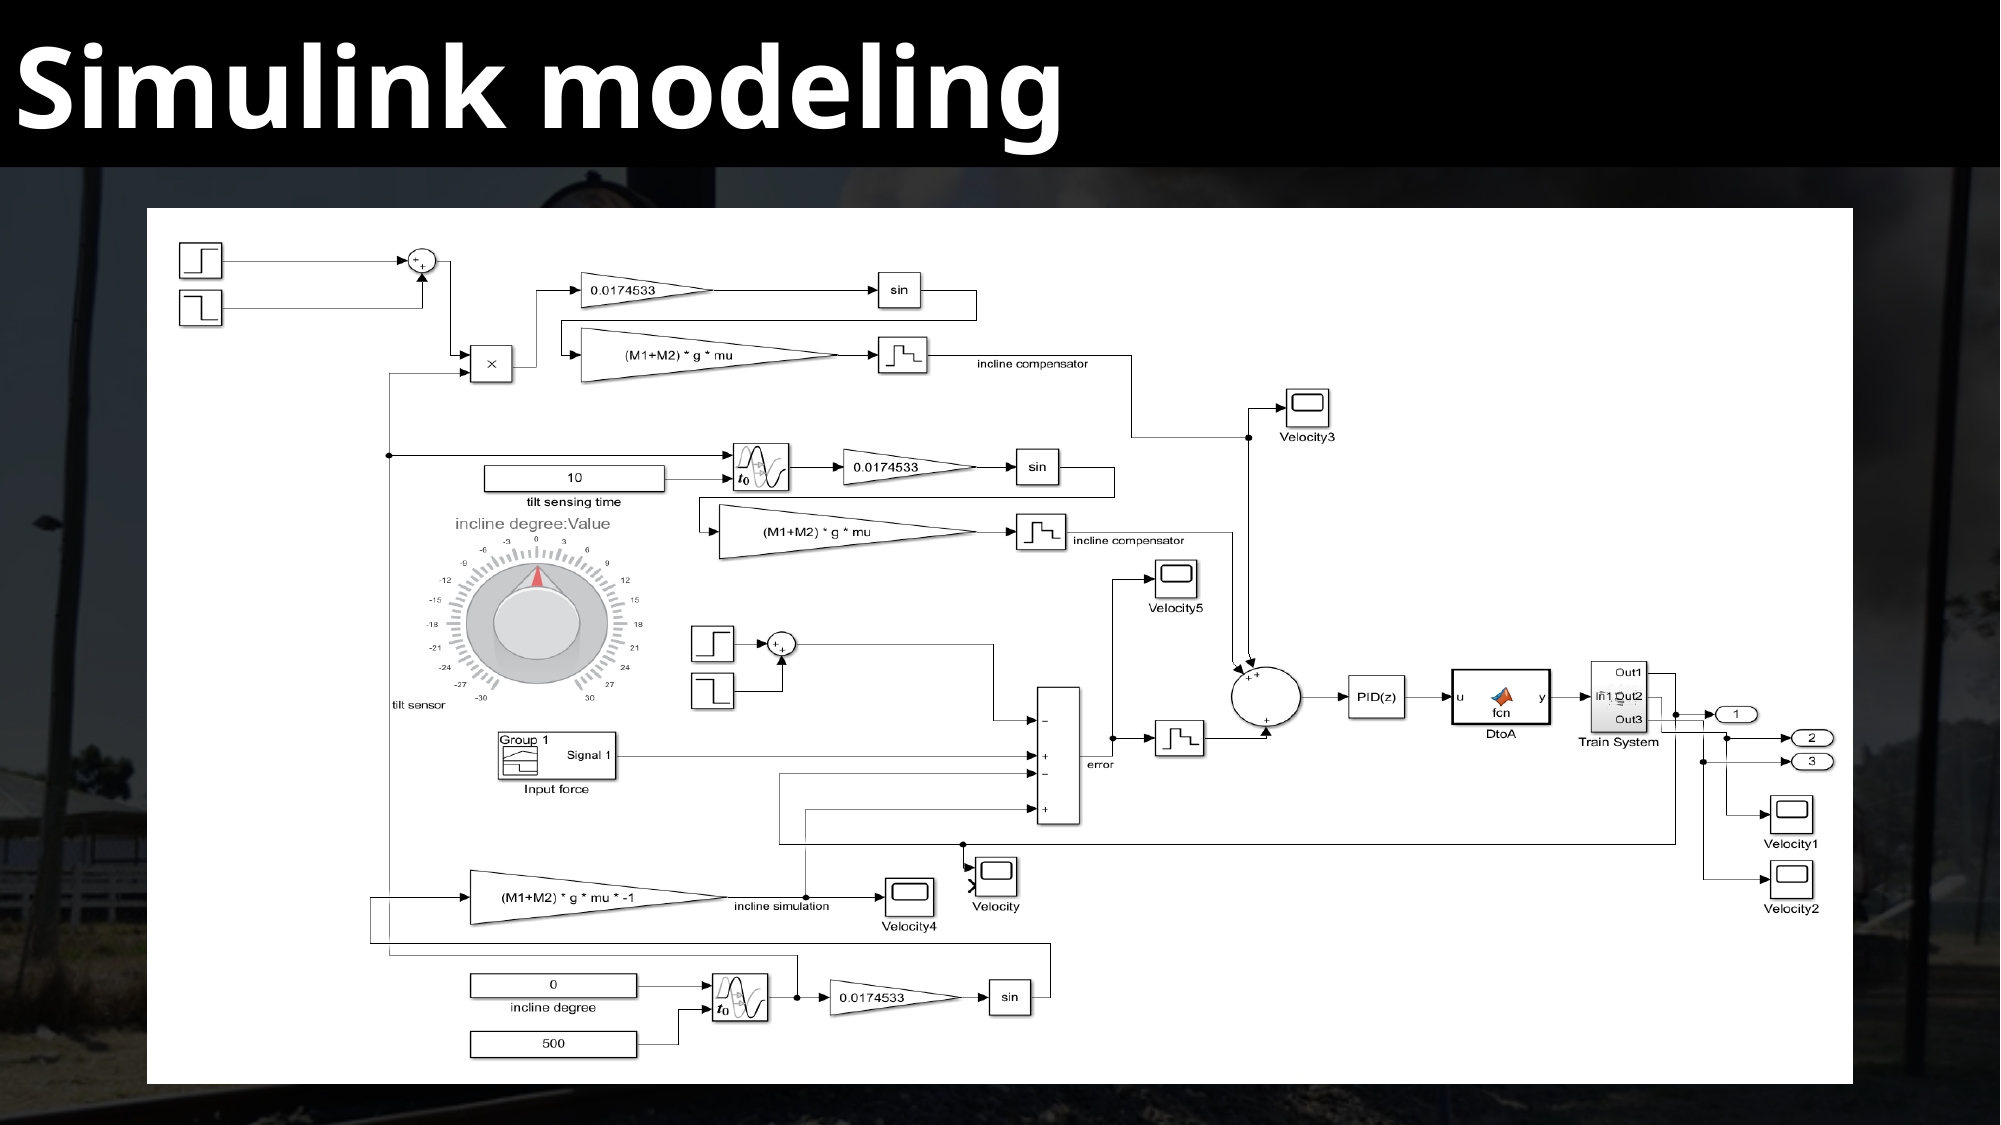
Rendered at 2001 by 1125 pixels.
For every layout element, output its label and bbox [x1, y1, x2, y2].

text_box [0, 0, 2000, 1125]
picture [147, 208, 1853, 1084]
